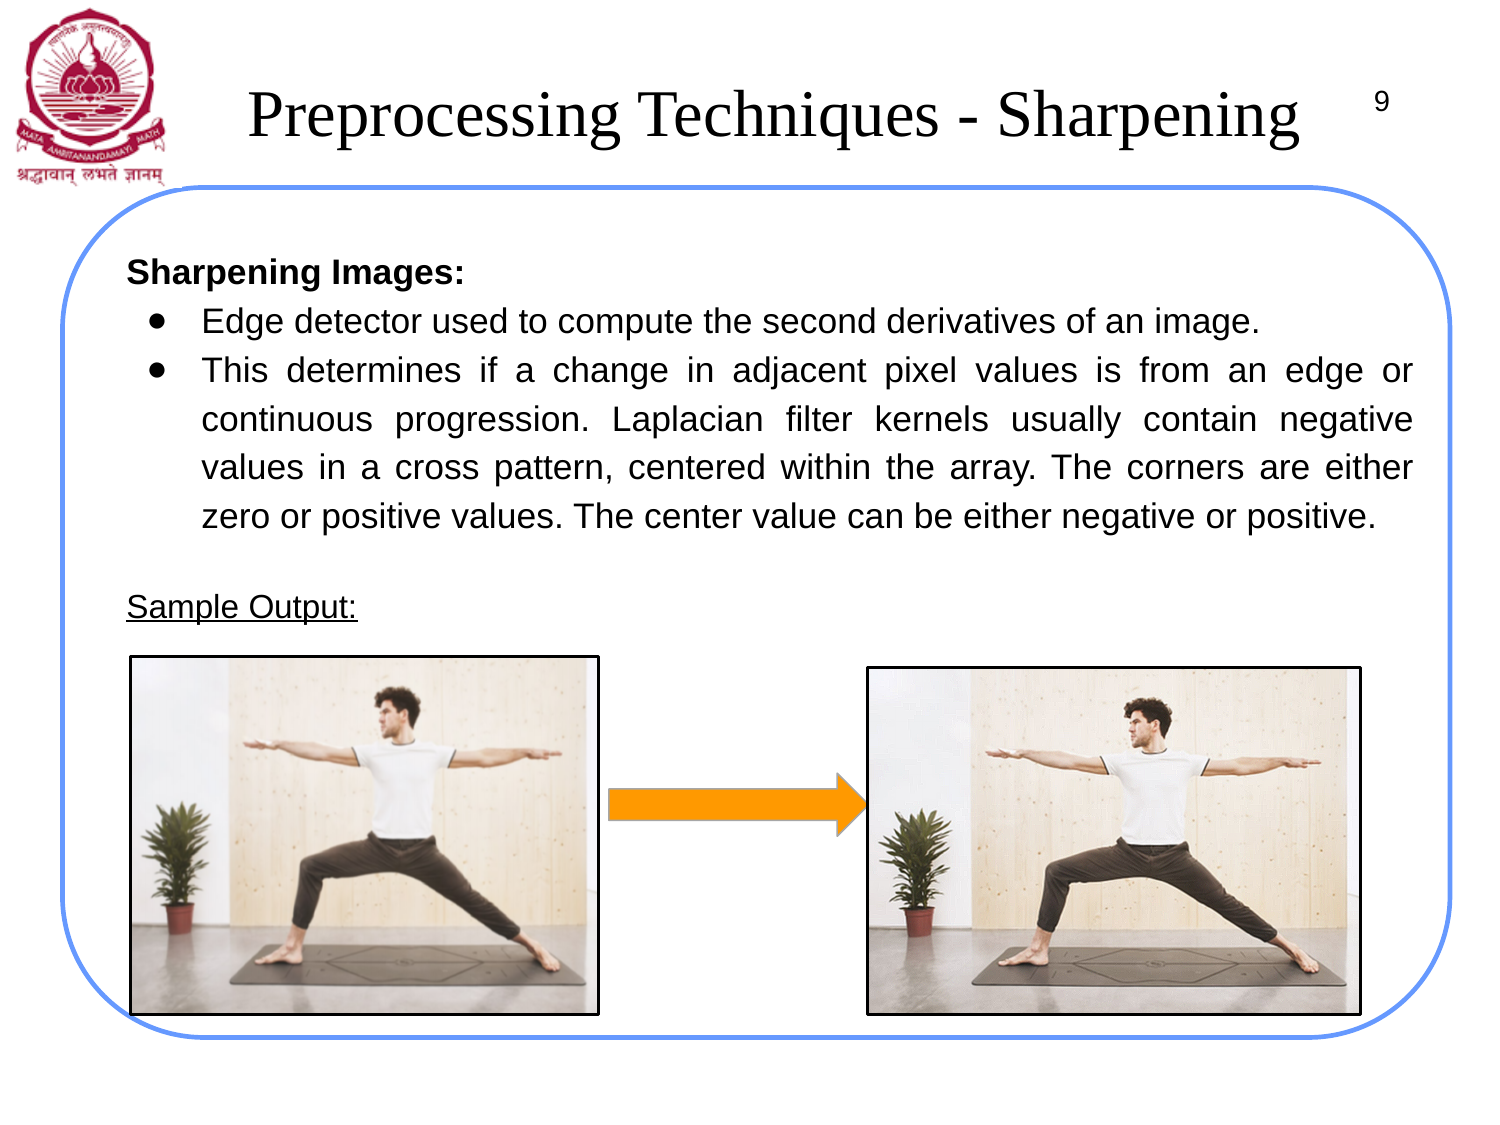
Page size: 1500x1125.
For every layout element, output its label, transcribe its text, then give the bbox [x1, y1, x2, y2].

picture [868, 668, 1360, 1013]
text_box Sharpening Images: Edge detector used to compute the second derivatives of an image. This determines if a change in adjacent pixel values is from an edge or continuous progression. Laplacian filter kernels usually contain negative values in a cross pattern, centered within the array. The corners are either zero or positive values. The center value can be either negative or positive. Sample Output: [111, 184, 1430, 720]
text_box Preprocessing Techniques - Sharpening [99, 34, 1450, 185]
picture [131, 657, 598, 1013]
text_box 9 [1358, 66, 1398, 132]
picture [0, 6, 182, 188]
text_box [608, 773, 863, 837]
